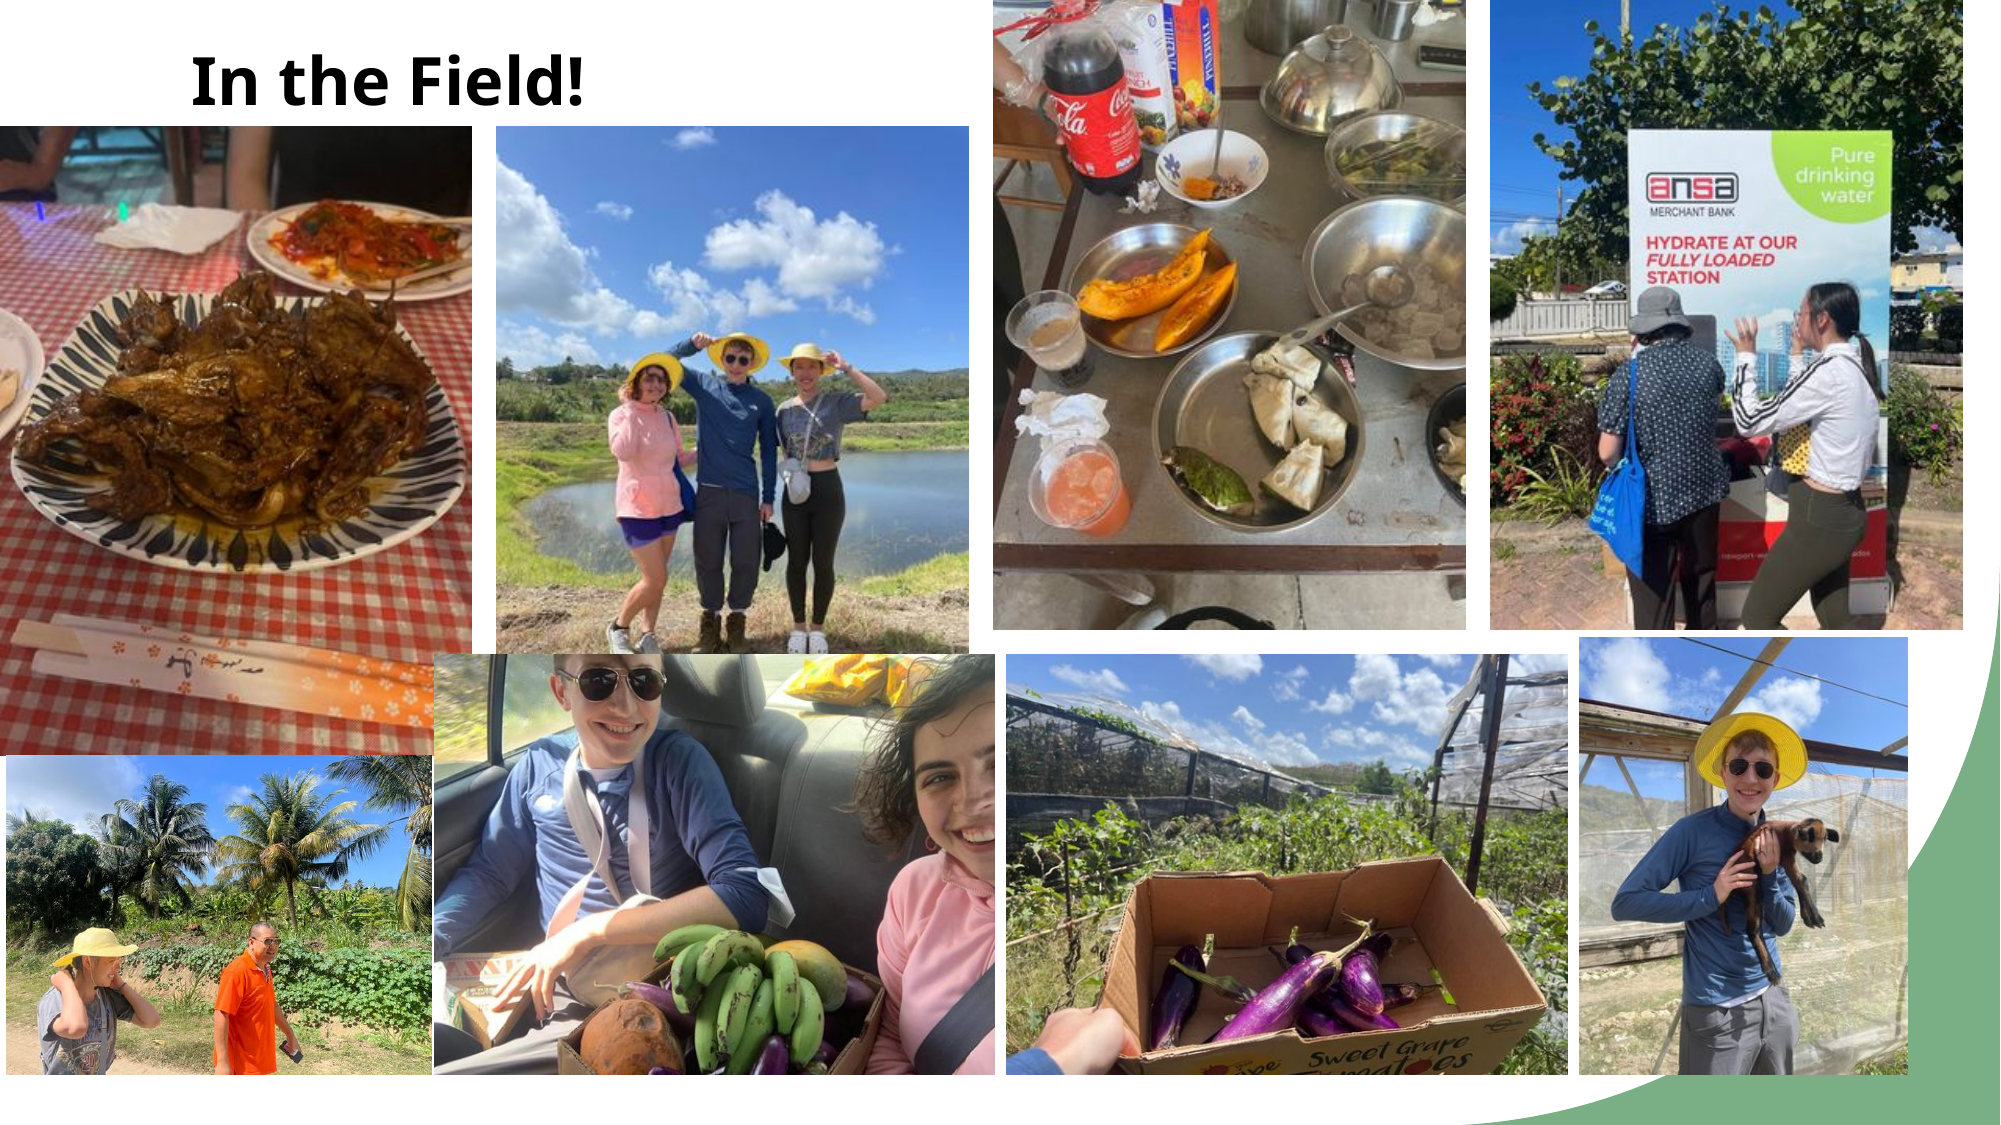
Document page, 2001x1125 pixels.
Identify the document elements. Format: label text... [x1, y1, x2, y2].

picture [1006, 654, 1568, 1076]
title In the Field! [176, 0, 931, 127]
picture [993, 0, 1466, 630]
picture [1579, 637, 1908, 1076]
picture [1490, 0, 1963, 630]
picture [0, 125, 995, 1076]
